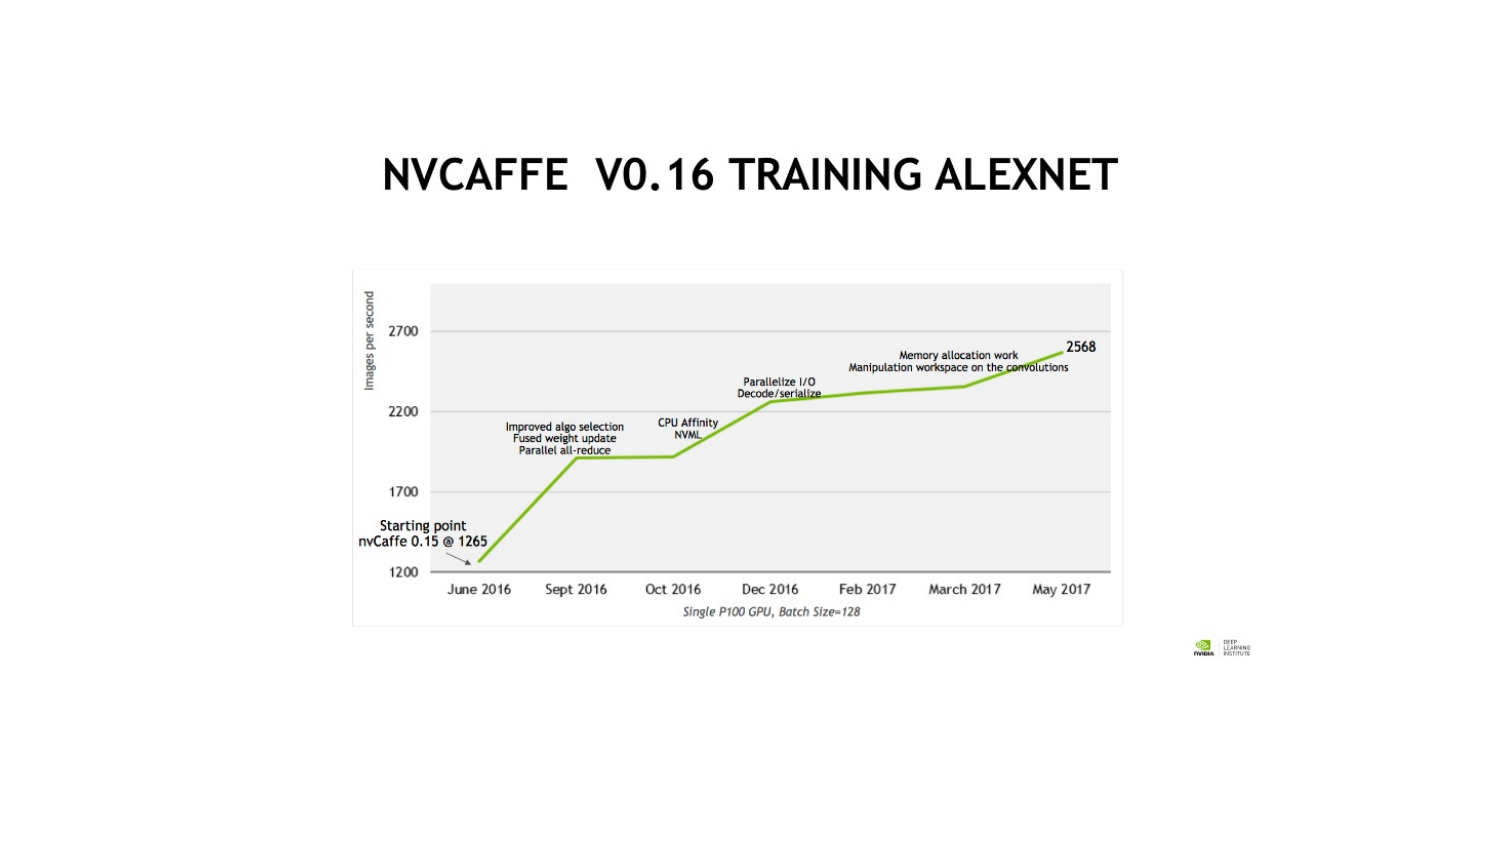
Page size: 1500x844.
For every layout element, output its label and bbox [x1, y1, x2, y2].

picture [224, 84, 1276, 676]
